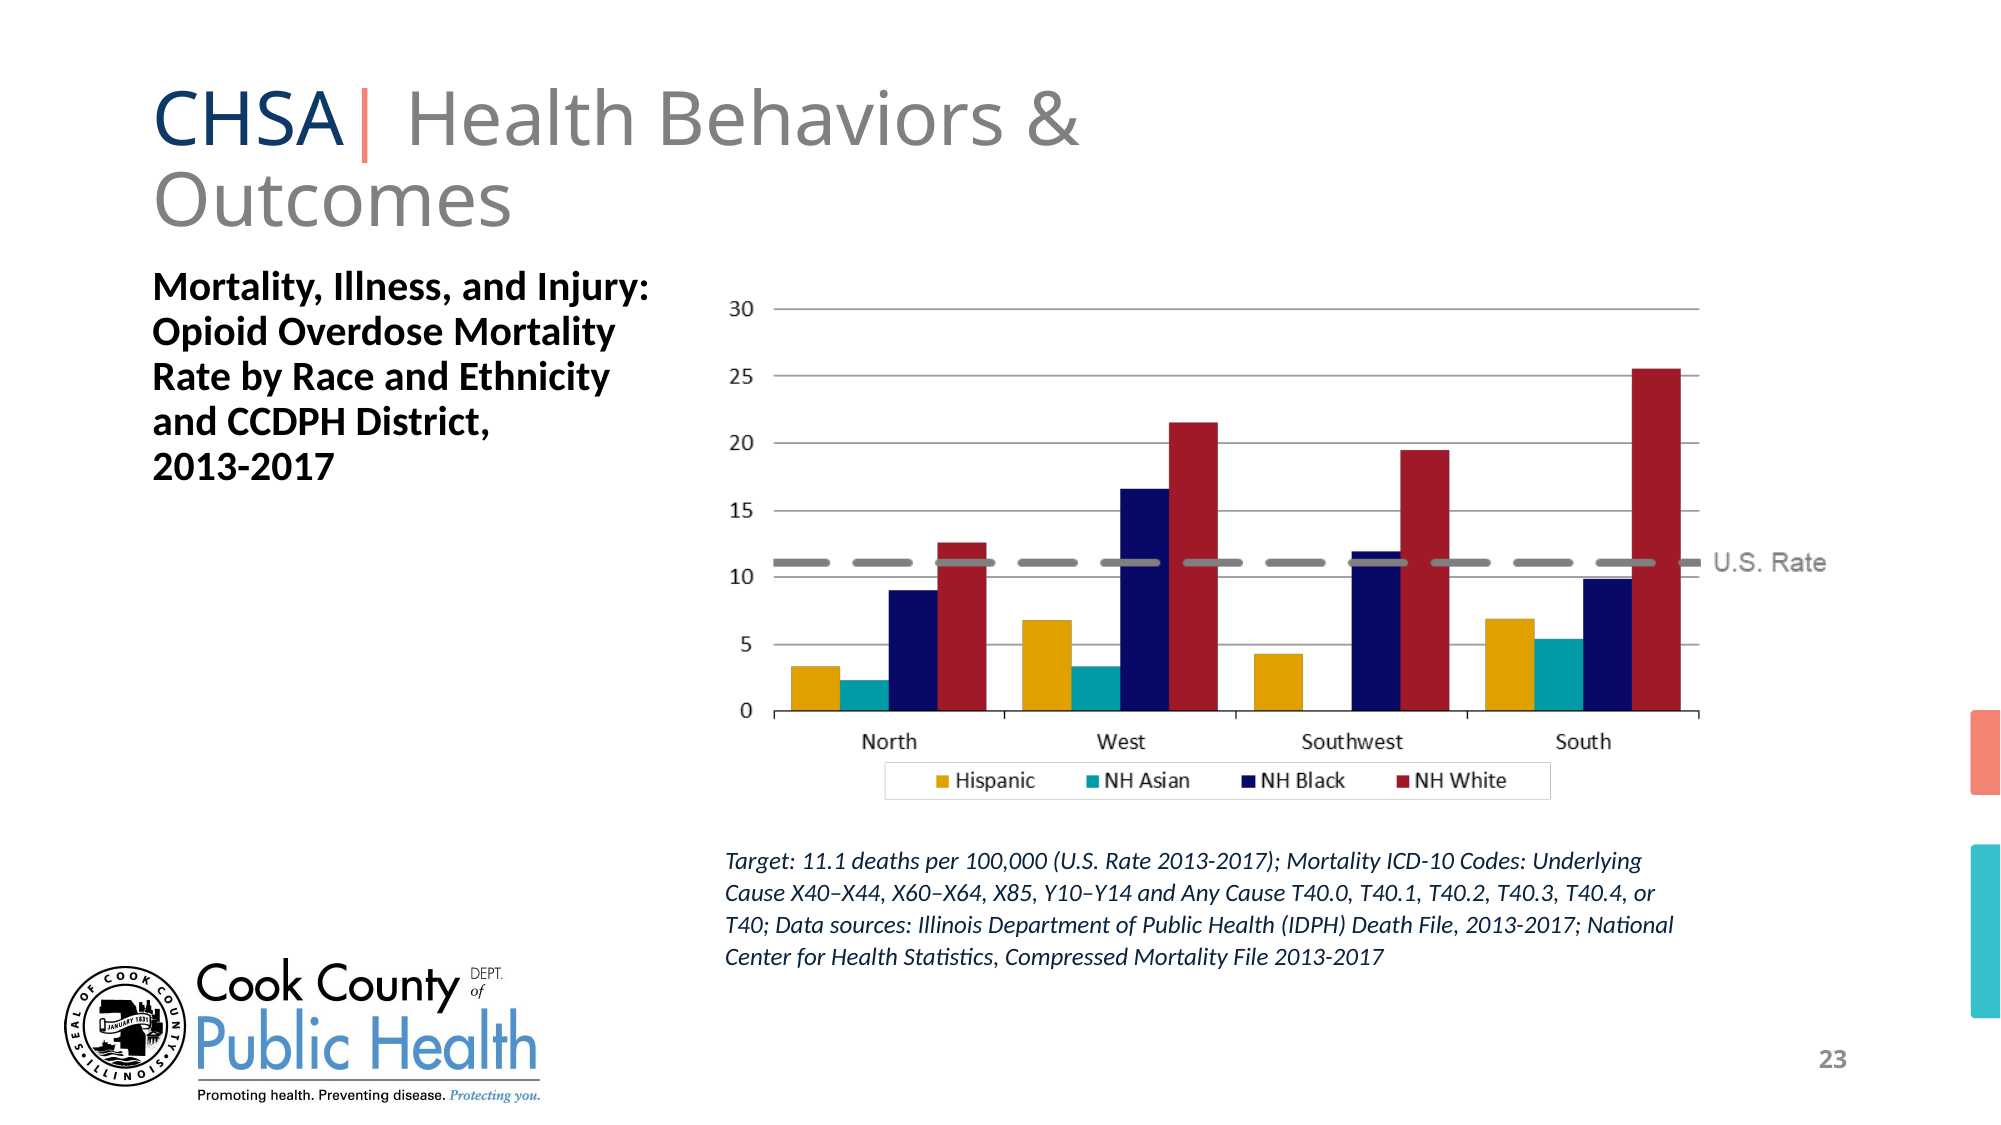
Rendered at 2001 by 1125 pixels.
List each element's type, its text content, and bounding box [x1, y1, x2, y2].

picture [710, 255, 2001, 1079]
text_box Target: 11.1 deaths per 100,000 (U.S. Rate 2013-2017); Mortality ICD-10 Codes: Underlying Cause X40–X44, X60–X64, X85, Y10–Y14 and Any Cause T40.0, T40.1, T40.2, T40.3, T40.4, or T40; Data sources: Illinois Department of Public Health (IDPH) Death File, 2013-2017; National Center for Health Statistics, Compressed Mortality File 2013-2017 [710, 835, 1720, 979]
picture [64, 958, 540, 1103]
text_box Mortality, Illness, and Injury: Opioid Overdose Mortality Rate by Race and Ethnicity and CCDPH District, 2013-2017 [137, 256, 666, 497]
slide_number 23 [1412, 1030, 1863, 1091]
title CHSA| Health Behaviors & Outcomes [137, 113, 1433, 211]
